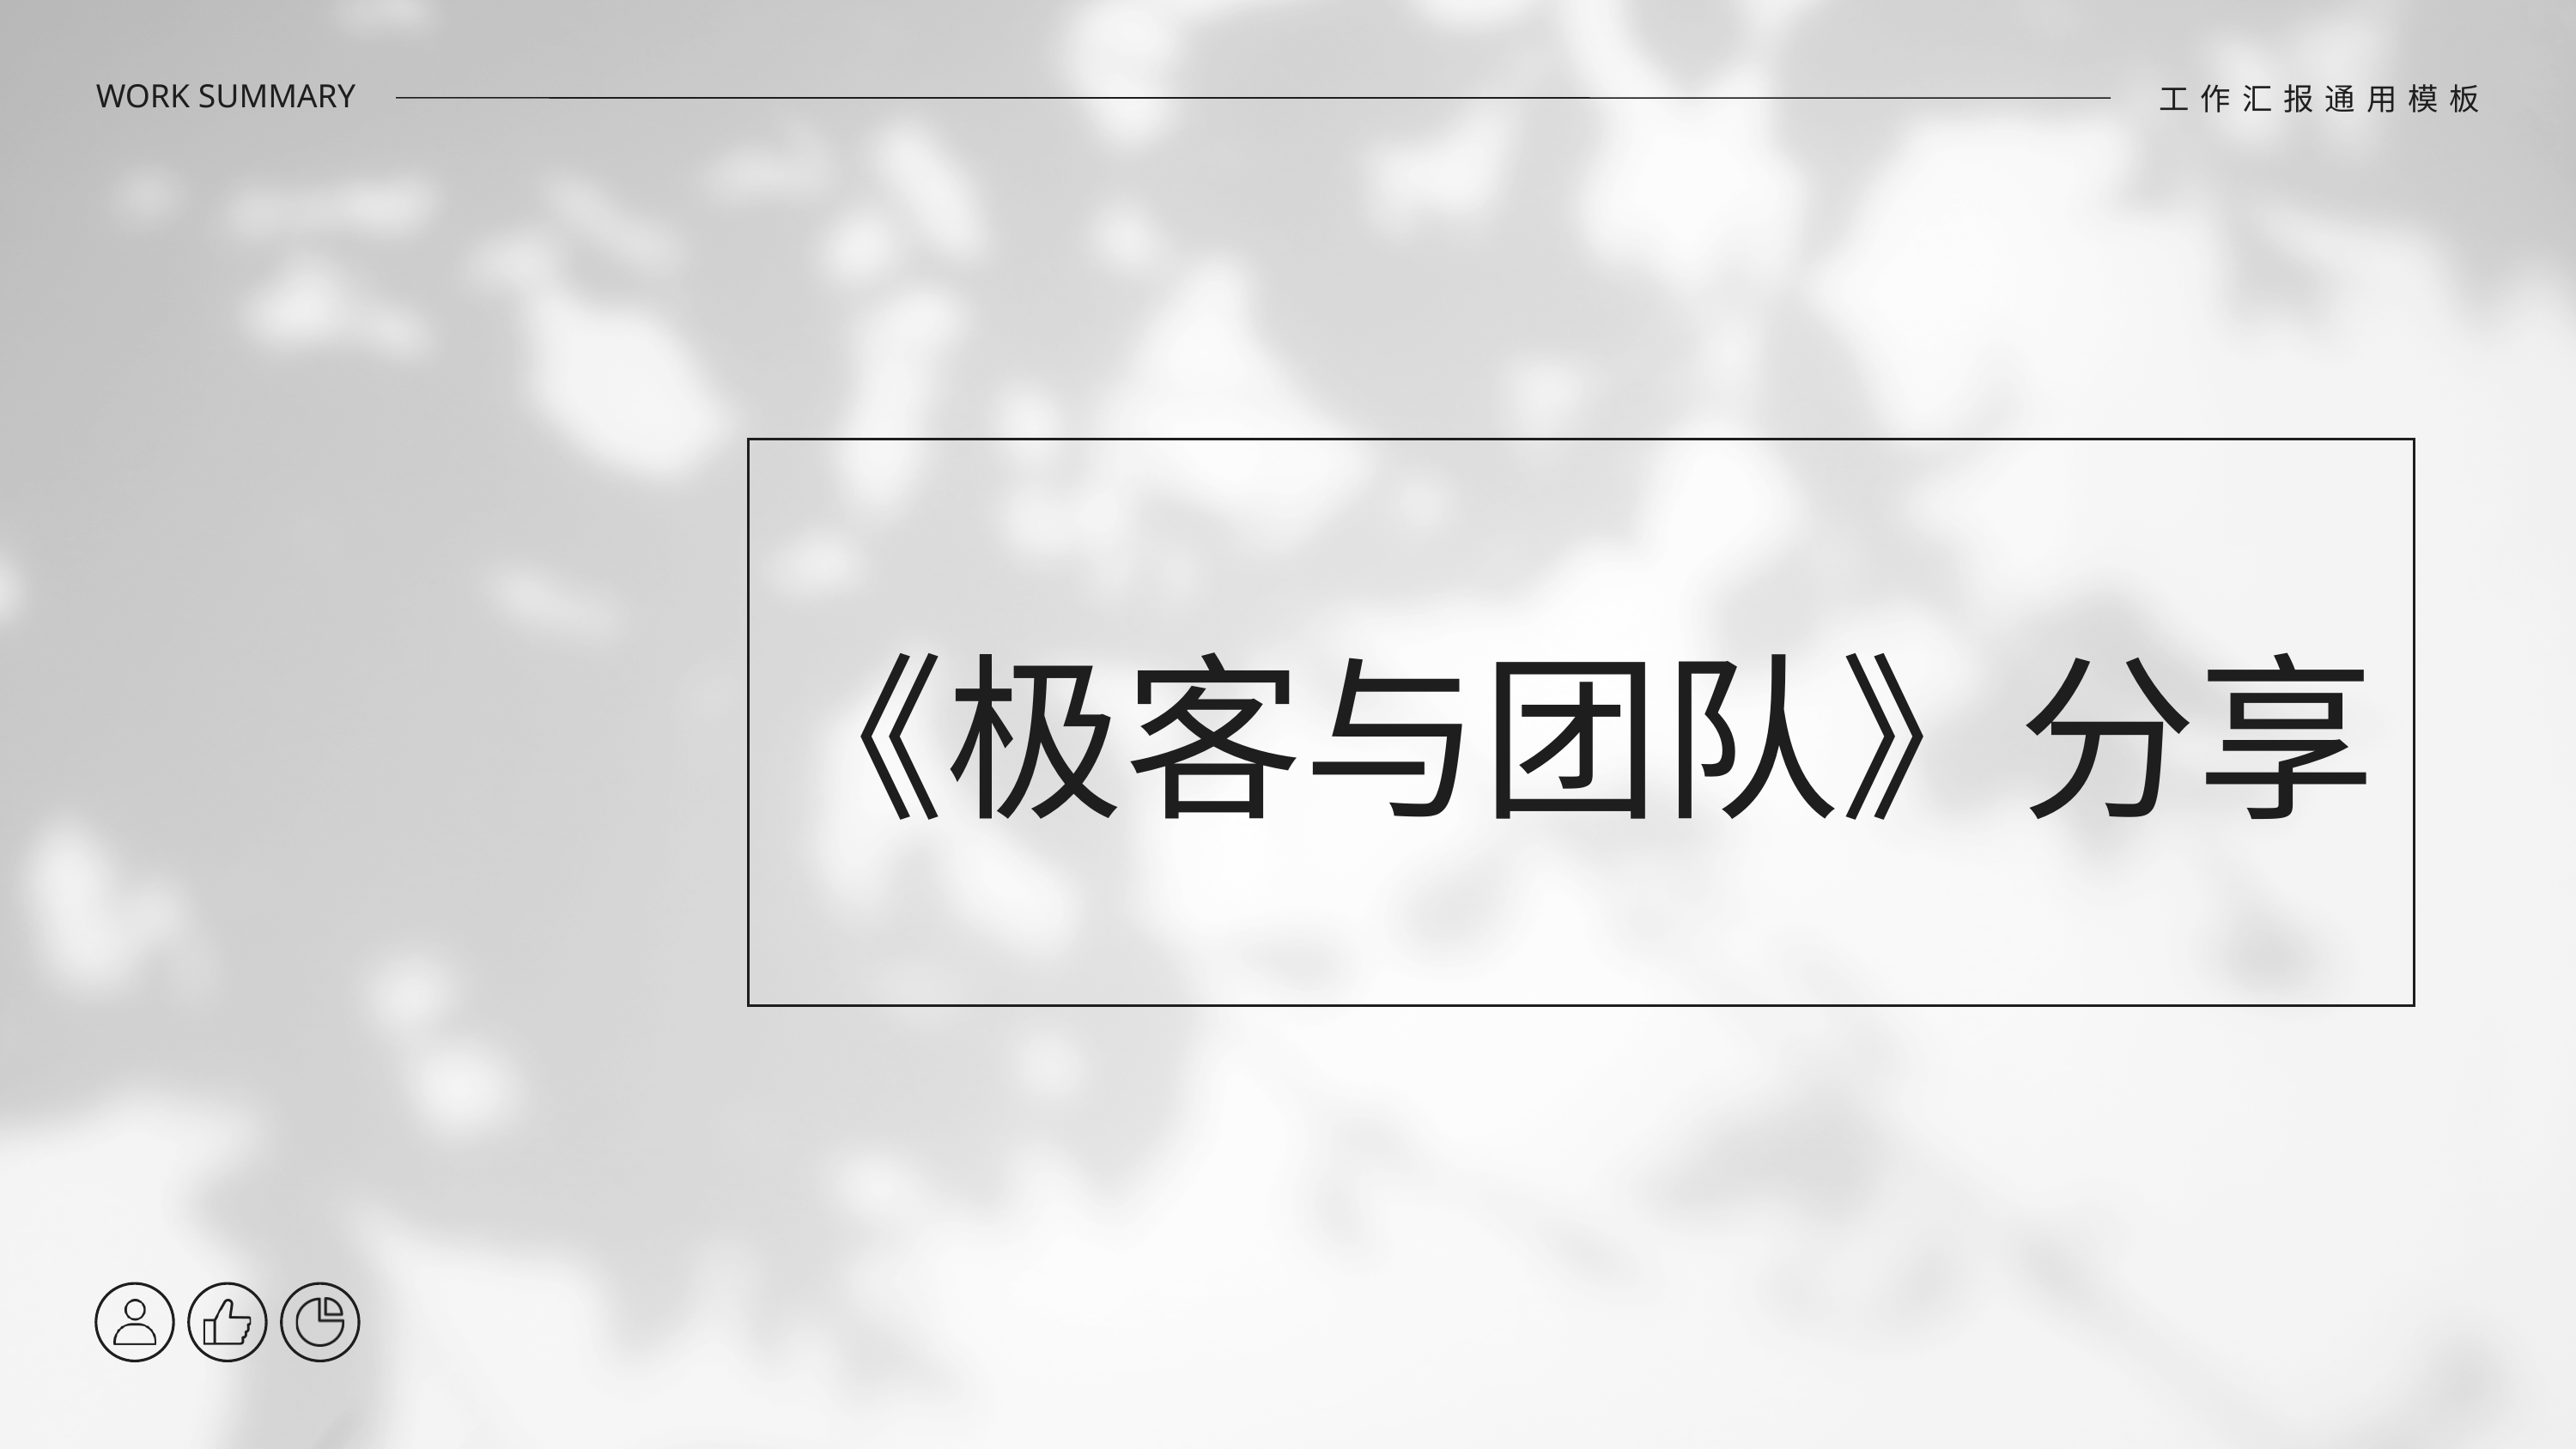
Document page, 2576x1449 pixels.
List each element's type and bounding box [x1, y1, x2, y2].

text_box [0, 0, 2576, 1449]
text_box [95, 1282, 174, 1361]
text_box [748, 438, 2415, 1007]
text_box [281, 1282, 360, 1361]
text_box [188, 1282, 267, 1361]
